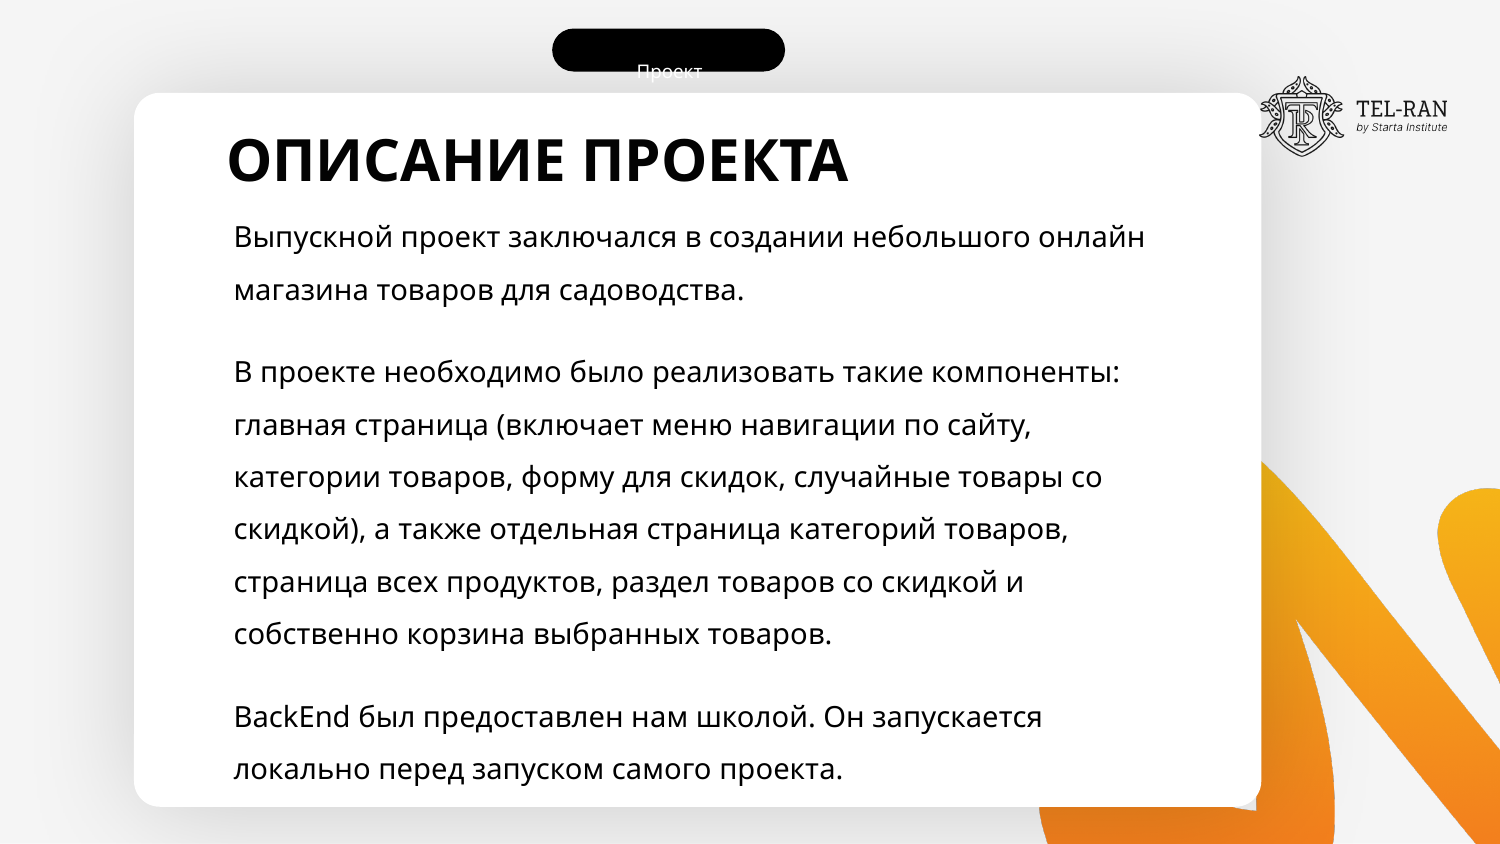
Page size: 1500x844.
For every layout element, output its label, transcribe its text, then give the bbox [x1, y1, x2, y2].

text_box Выпускной проект заключался в создании небольшого онлайн магазина товаров для садоводства. В проекте необходимо было реализовать такие компоненты: главная страница (включает меню навигации по сайту, категории товаров, форму для скидок, случайные товары со скидкой), а также отдельная страница категорий товаров, страница всех продуктов, раздел товаров со скидкой и собственно корзина выбранных товаров. BackEnd был предоставлен нам школой. Он запускается локально перед запуском самого проекта. [226, 197, 1167, 790]
text_box [0, 0, 1500, 844]
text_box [551, 28, 787, 72]
picture [1259, 76, 1447, 157]
text_box ОПИСАНИЕ ПРОЕКТА [226, 130, 1137, 197]
picture [943, 434, 1500, 844]
text_box [133, 92, 1262, 807]
